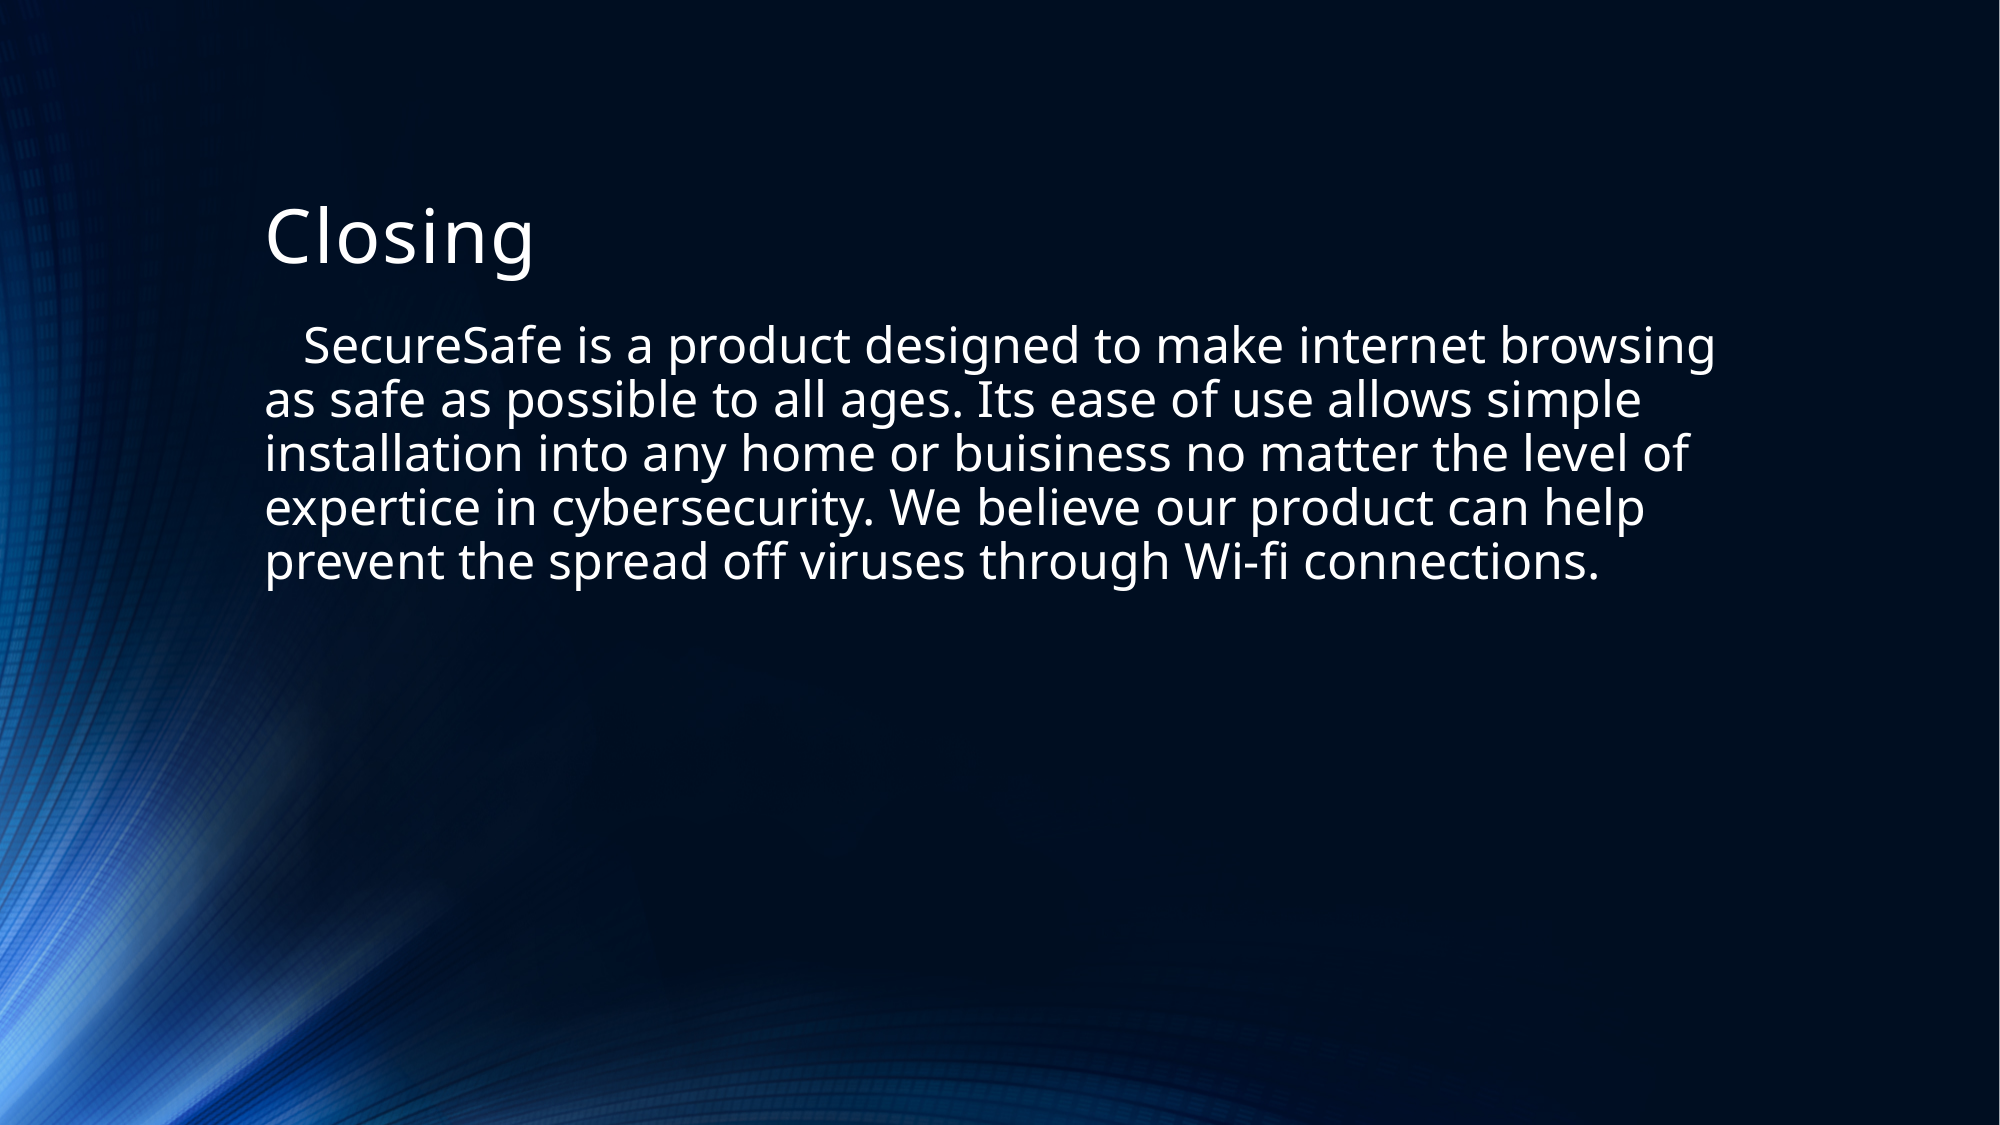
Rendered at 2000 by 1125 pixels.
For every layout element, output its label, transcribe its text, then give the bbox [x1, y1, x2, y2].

picture [0, 0, 2000, 1125]
list SecureSafe is a product designed to make internet browsing as safe as possible to all ages. Its ease of use allows simple installation into any home or buisiness no matter the level of expertice in cybersecurity. We believe our product can help prevent the spread off viruses through Wi-fi connections. [249, 312, 1779, 988]
title Closing [249, 62, 1750, 288]
